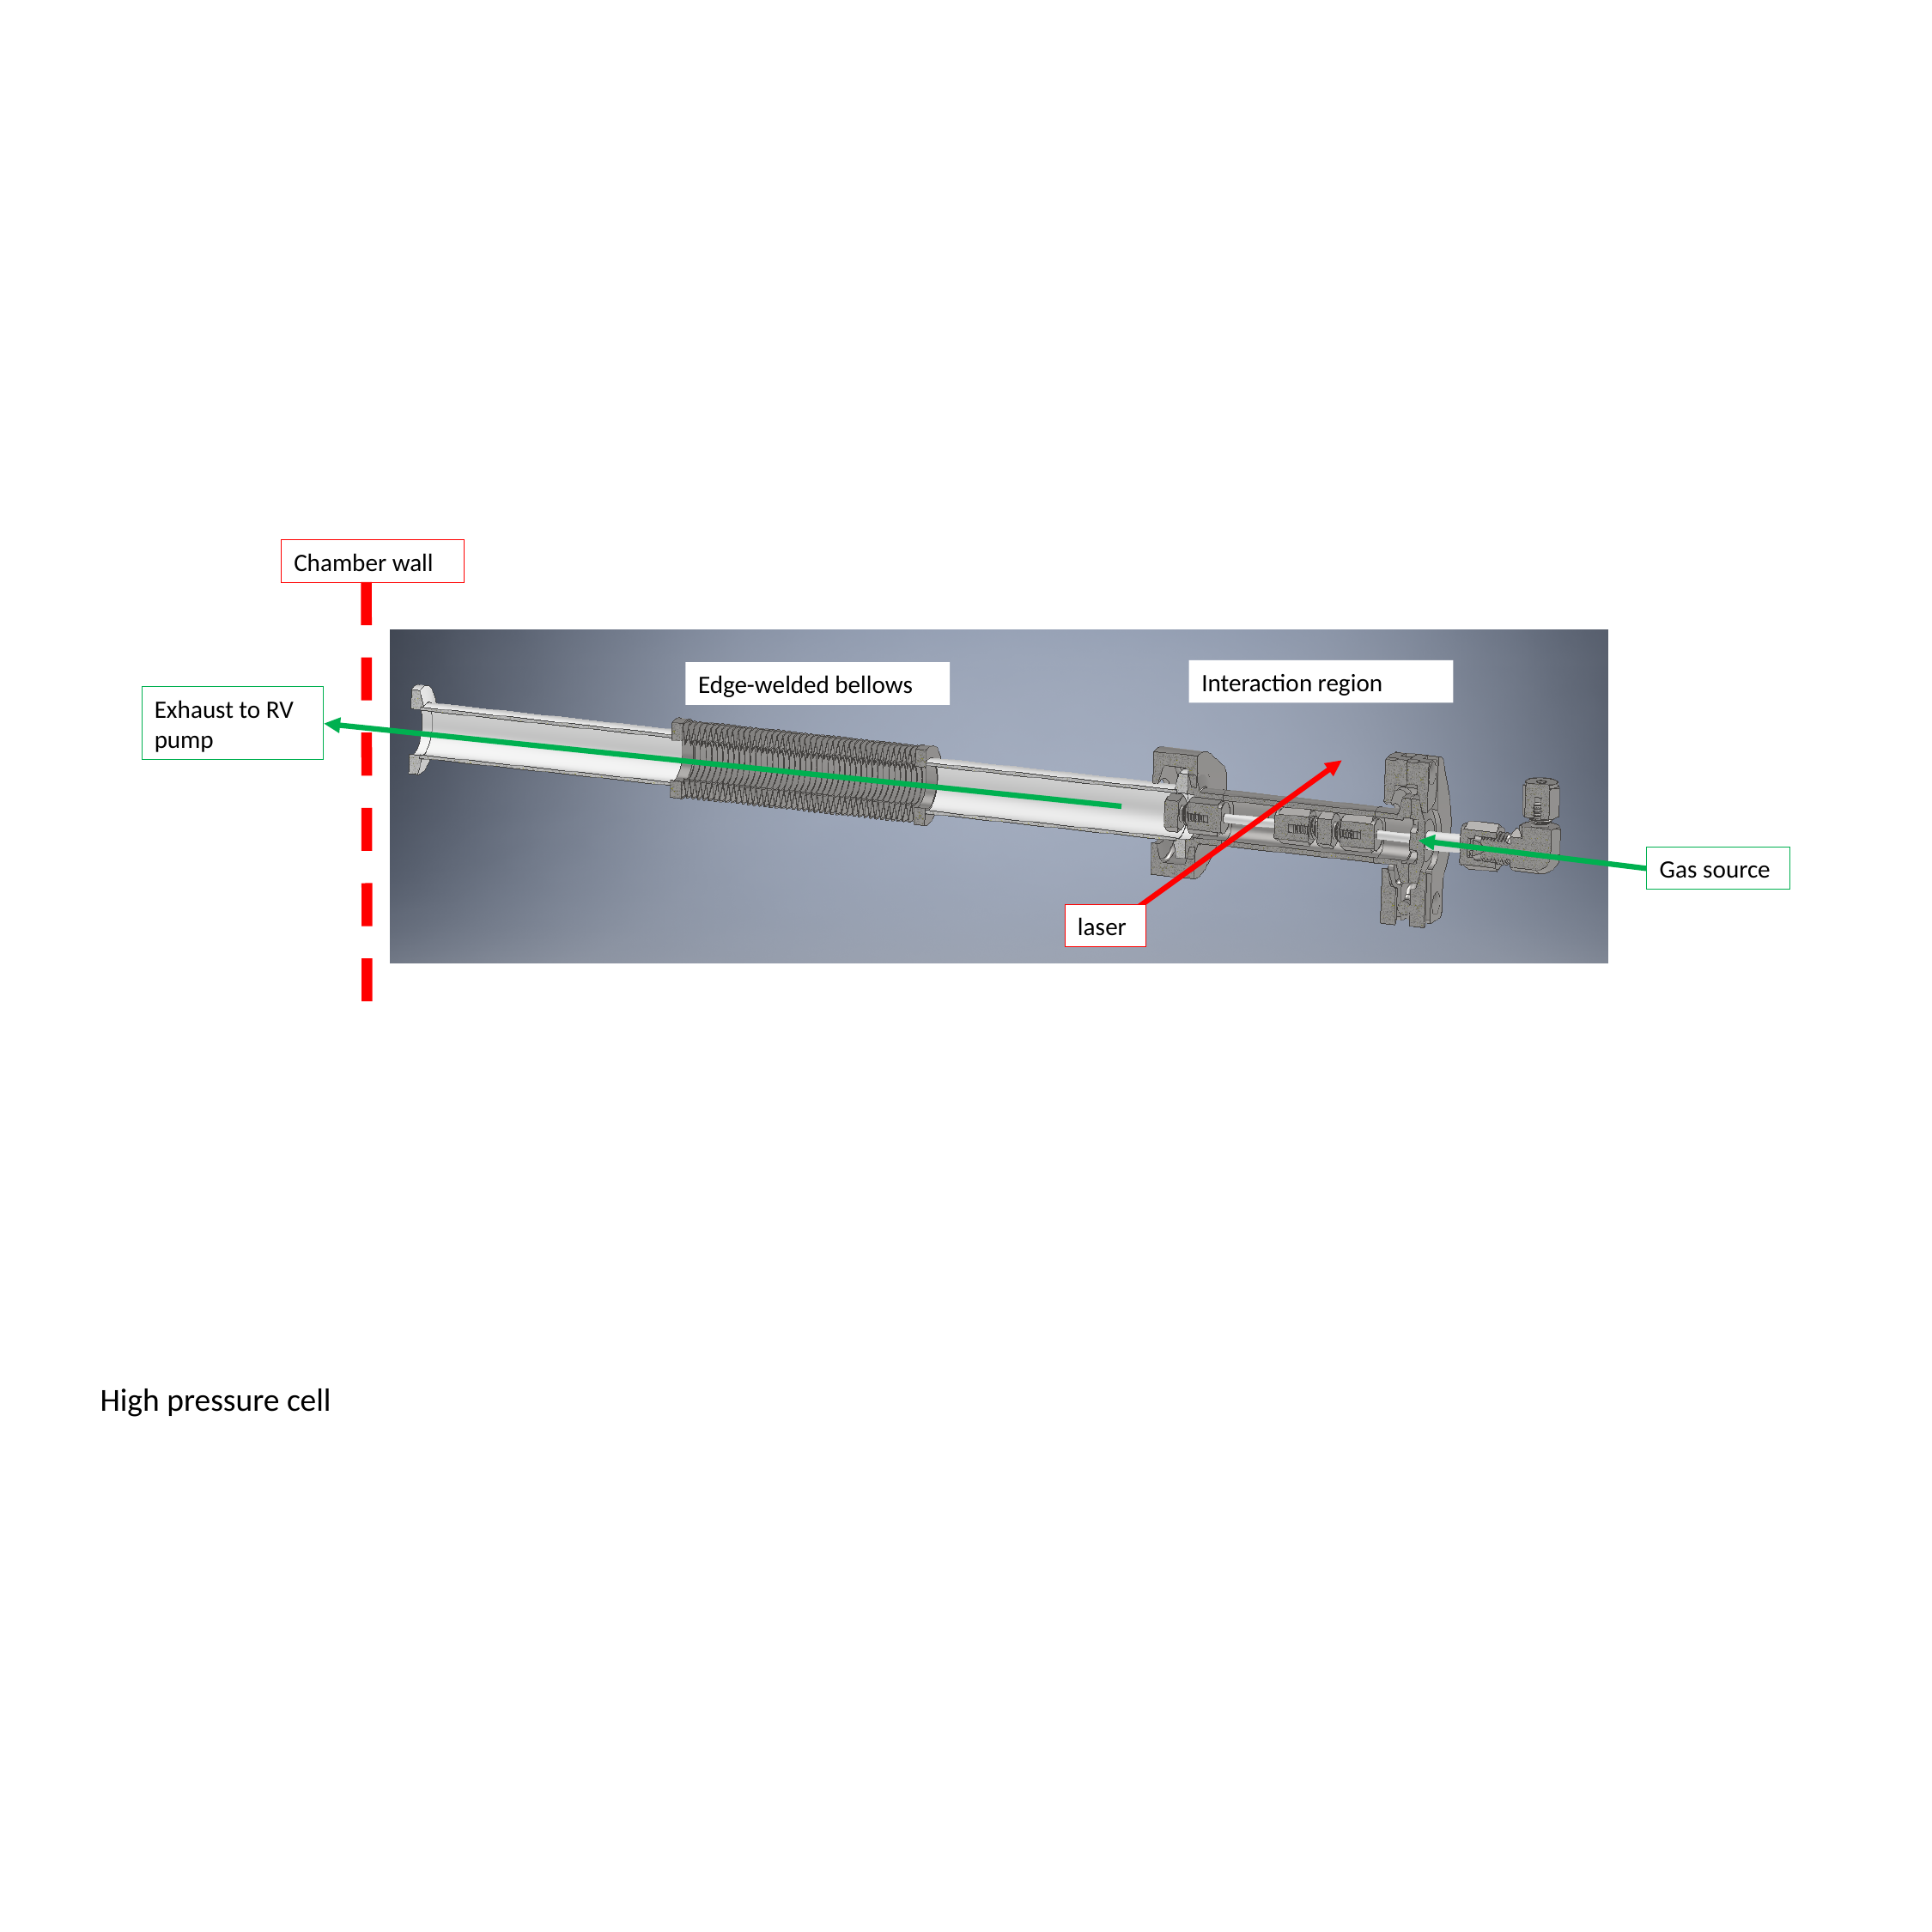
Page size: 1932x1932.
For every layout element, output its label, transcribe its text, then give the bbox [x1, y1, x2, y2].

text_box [141, 539, 1790, 1013]
text_box High pressure cell [87, 1372, 344, 1425]
